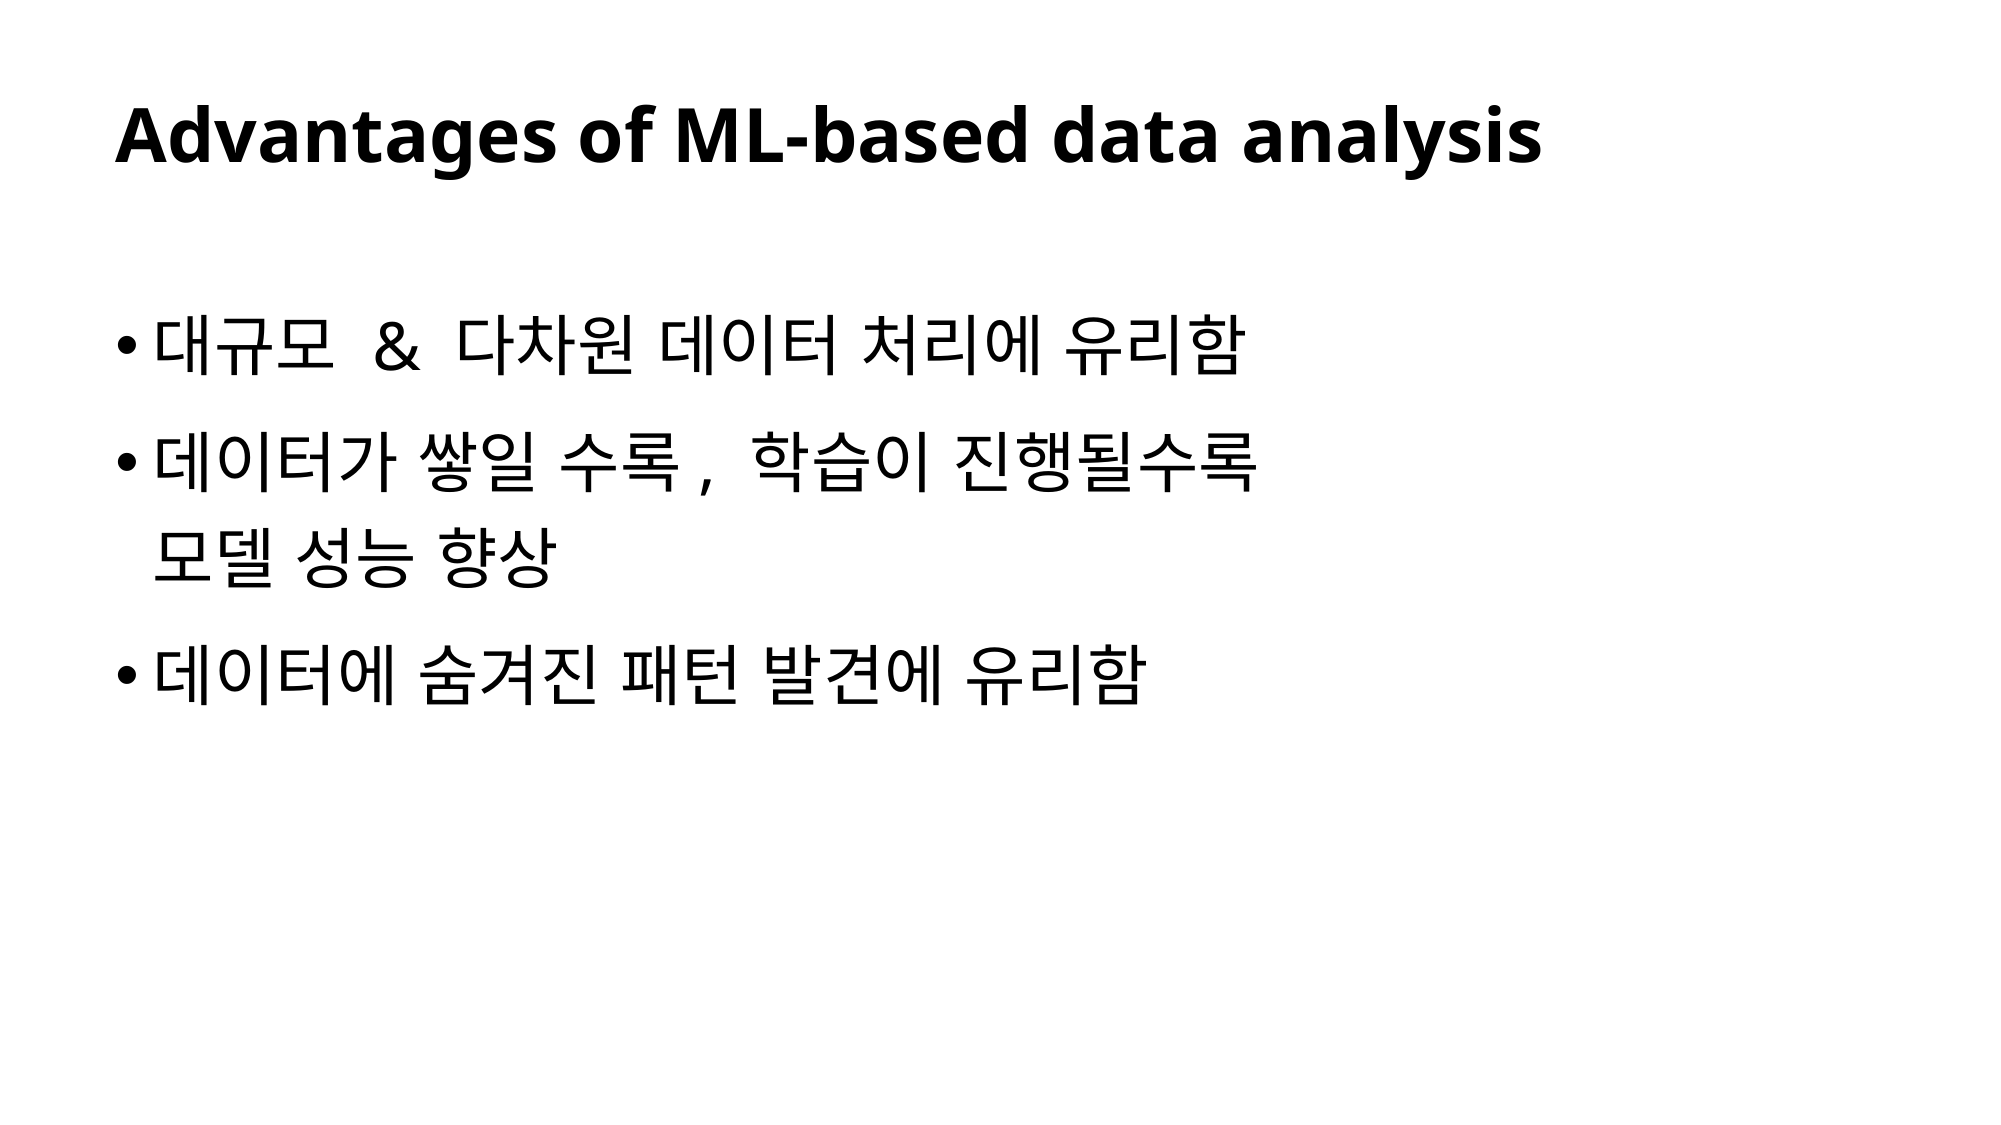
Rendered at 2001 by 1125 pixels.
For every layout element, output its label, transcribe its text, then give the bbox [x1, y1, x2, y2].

list 대규모 & 다차원 데이터 처리에 유리함 데이터가 쌓일 수록, 학습이 진행될수록 모델 성능 향상 데이터에 숨겨진 패턴 발견에 유리함 [100, 280, 1448, 1014]
title Advantages of ML-based data analysis [100, 90, 1863, 276]
